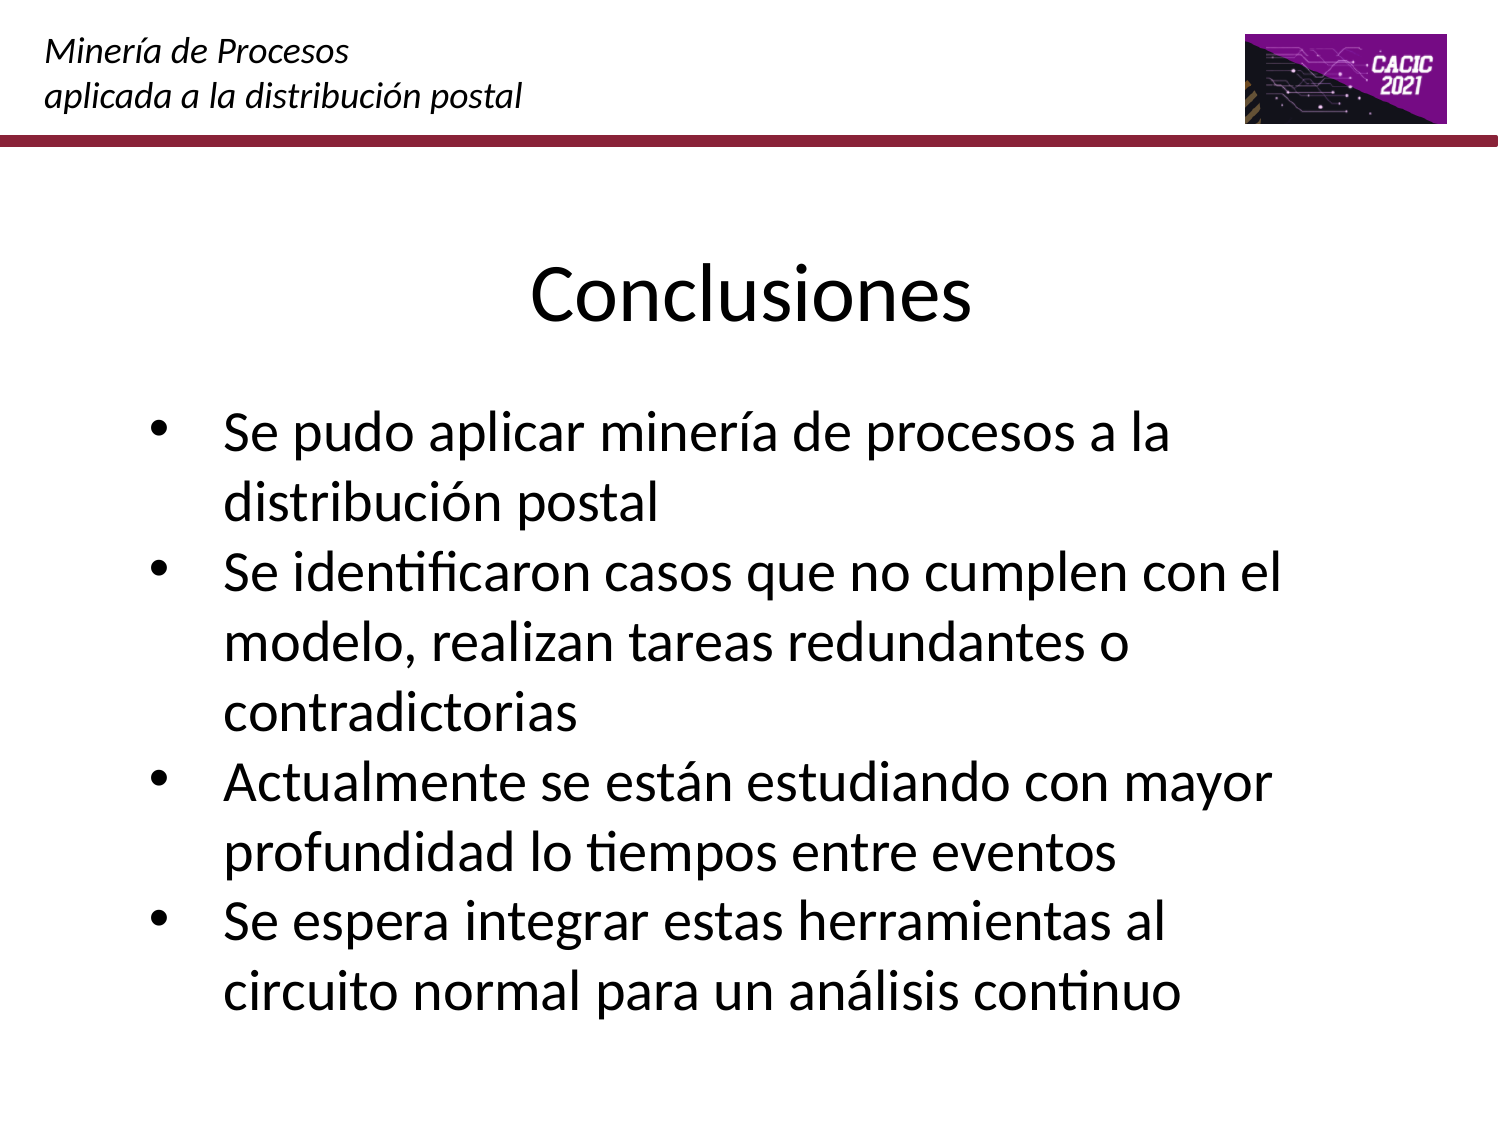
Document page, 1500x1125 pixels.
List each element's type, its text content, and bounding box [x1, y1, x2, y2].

picture [1245, 34, 1447, 124]
title Conclusiones [1, 194, 1500, 384]
text_box Se pudo aplicar minería de procesos a la distribución postal Se identificaron casos que no cumplen con el modelo, realizan tareas redundantes o contradictorias Actualmente se están estudiando con mayor profundidad lo tiempos entre eventos Se espera integrar estas herramientas al circuito normal para un análisis continuo [134, 385, 1359, 1030]
text_box Minería de Procesos aplicada a la distribución postal [29, 19, 998, 124]
text_box [0, 137, 1497, 145]
